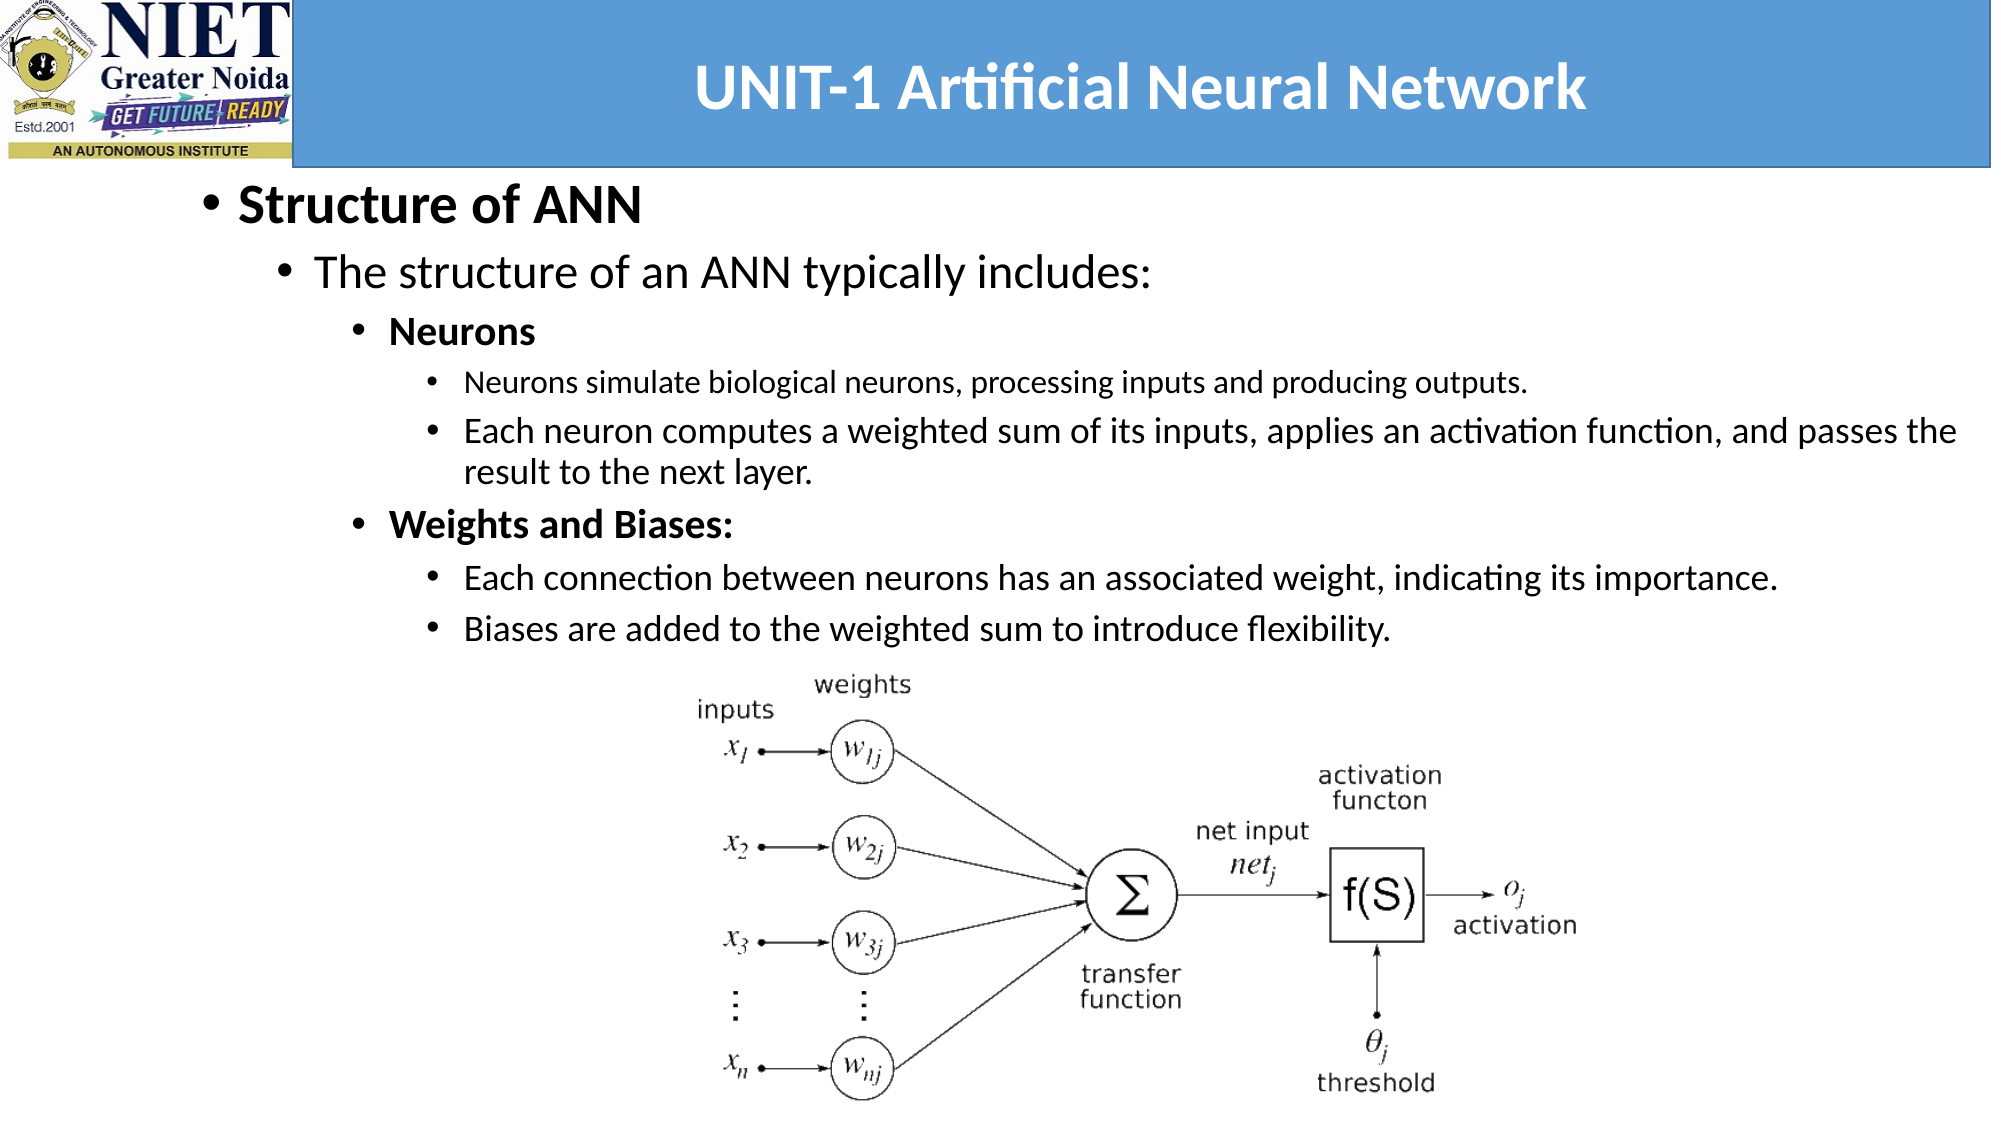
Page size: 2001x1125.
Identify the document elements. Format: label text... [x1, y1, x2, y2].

picture [0, 0, 293, 163]
text_box UNIT-1 Artificial Neural Network [292, 0, 1991, 168]
picture [683, 668, 1600, 1105]
list Structure of ANN The structure of an ANN typically includes: Neurons Neurons simulate biological neurons, processing inputs and producing outputs. Each neuron computes a weighted sum of its inputs, applies an activation function, and passes the result to the next layer. Weights and Biases: Each connection between neurons has an associated weight, indicating its importance. Biases are added to the weighted sum to introduce flexibility. [186, 167, 1991, 1043]
picture [968, 531, 1032, 594]
